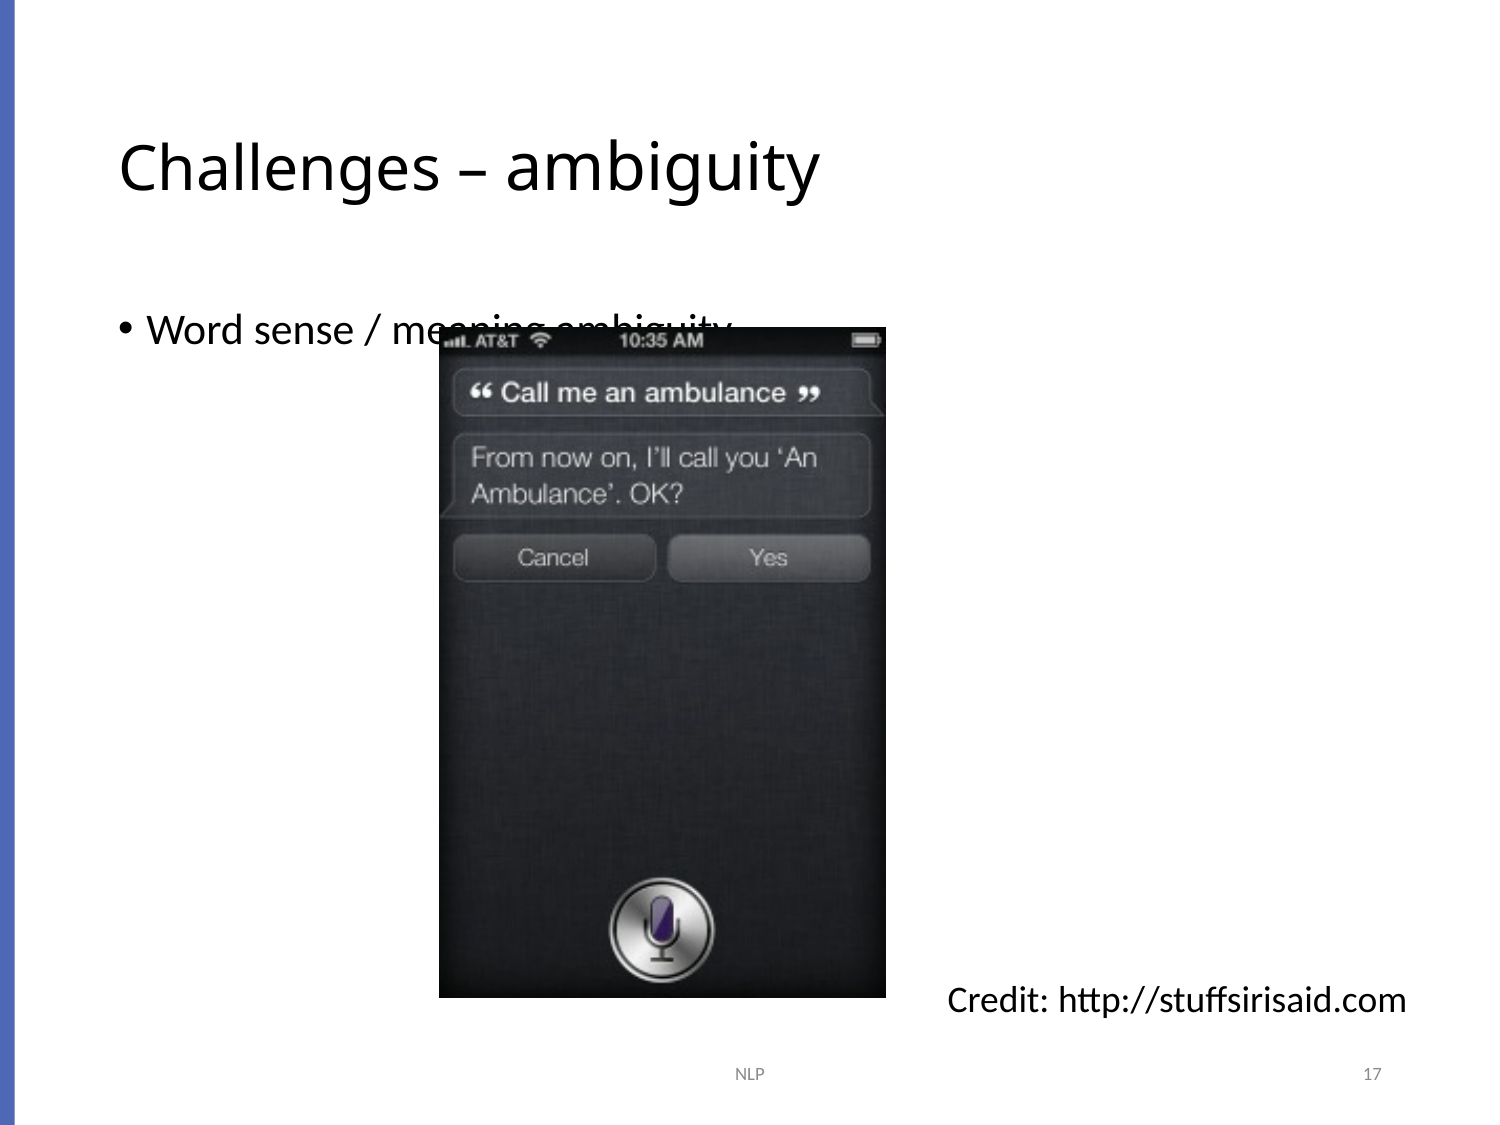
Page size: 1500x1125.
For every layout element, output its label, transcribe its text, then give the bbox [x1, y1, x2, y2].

footer NLP [496, 1042, 1004, 1103]
picture [438, 327, 886, 998]
title Challenges – ambiguity [103, 59, 1397, 278]
slide_number 17 [1059, 1042, 1397, 1103]
text_box Credit: http://stuffsirisaid.com [932, 967, 1423, 1028]
list Word sense / meaning ambiguity [103, 299, 1397, 1014]
